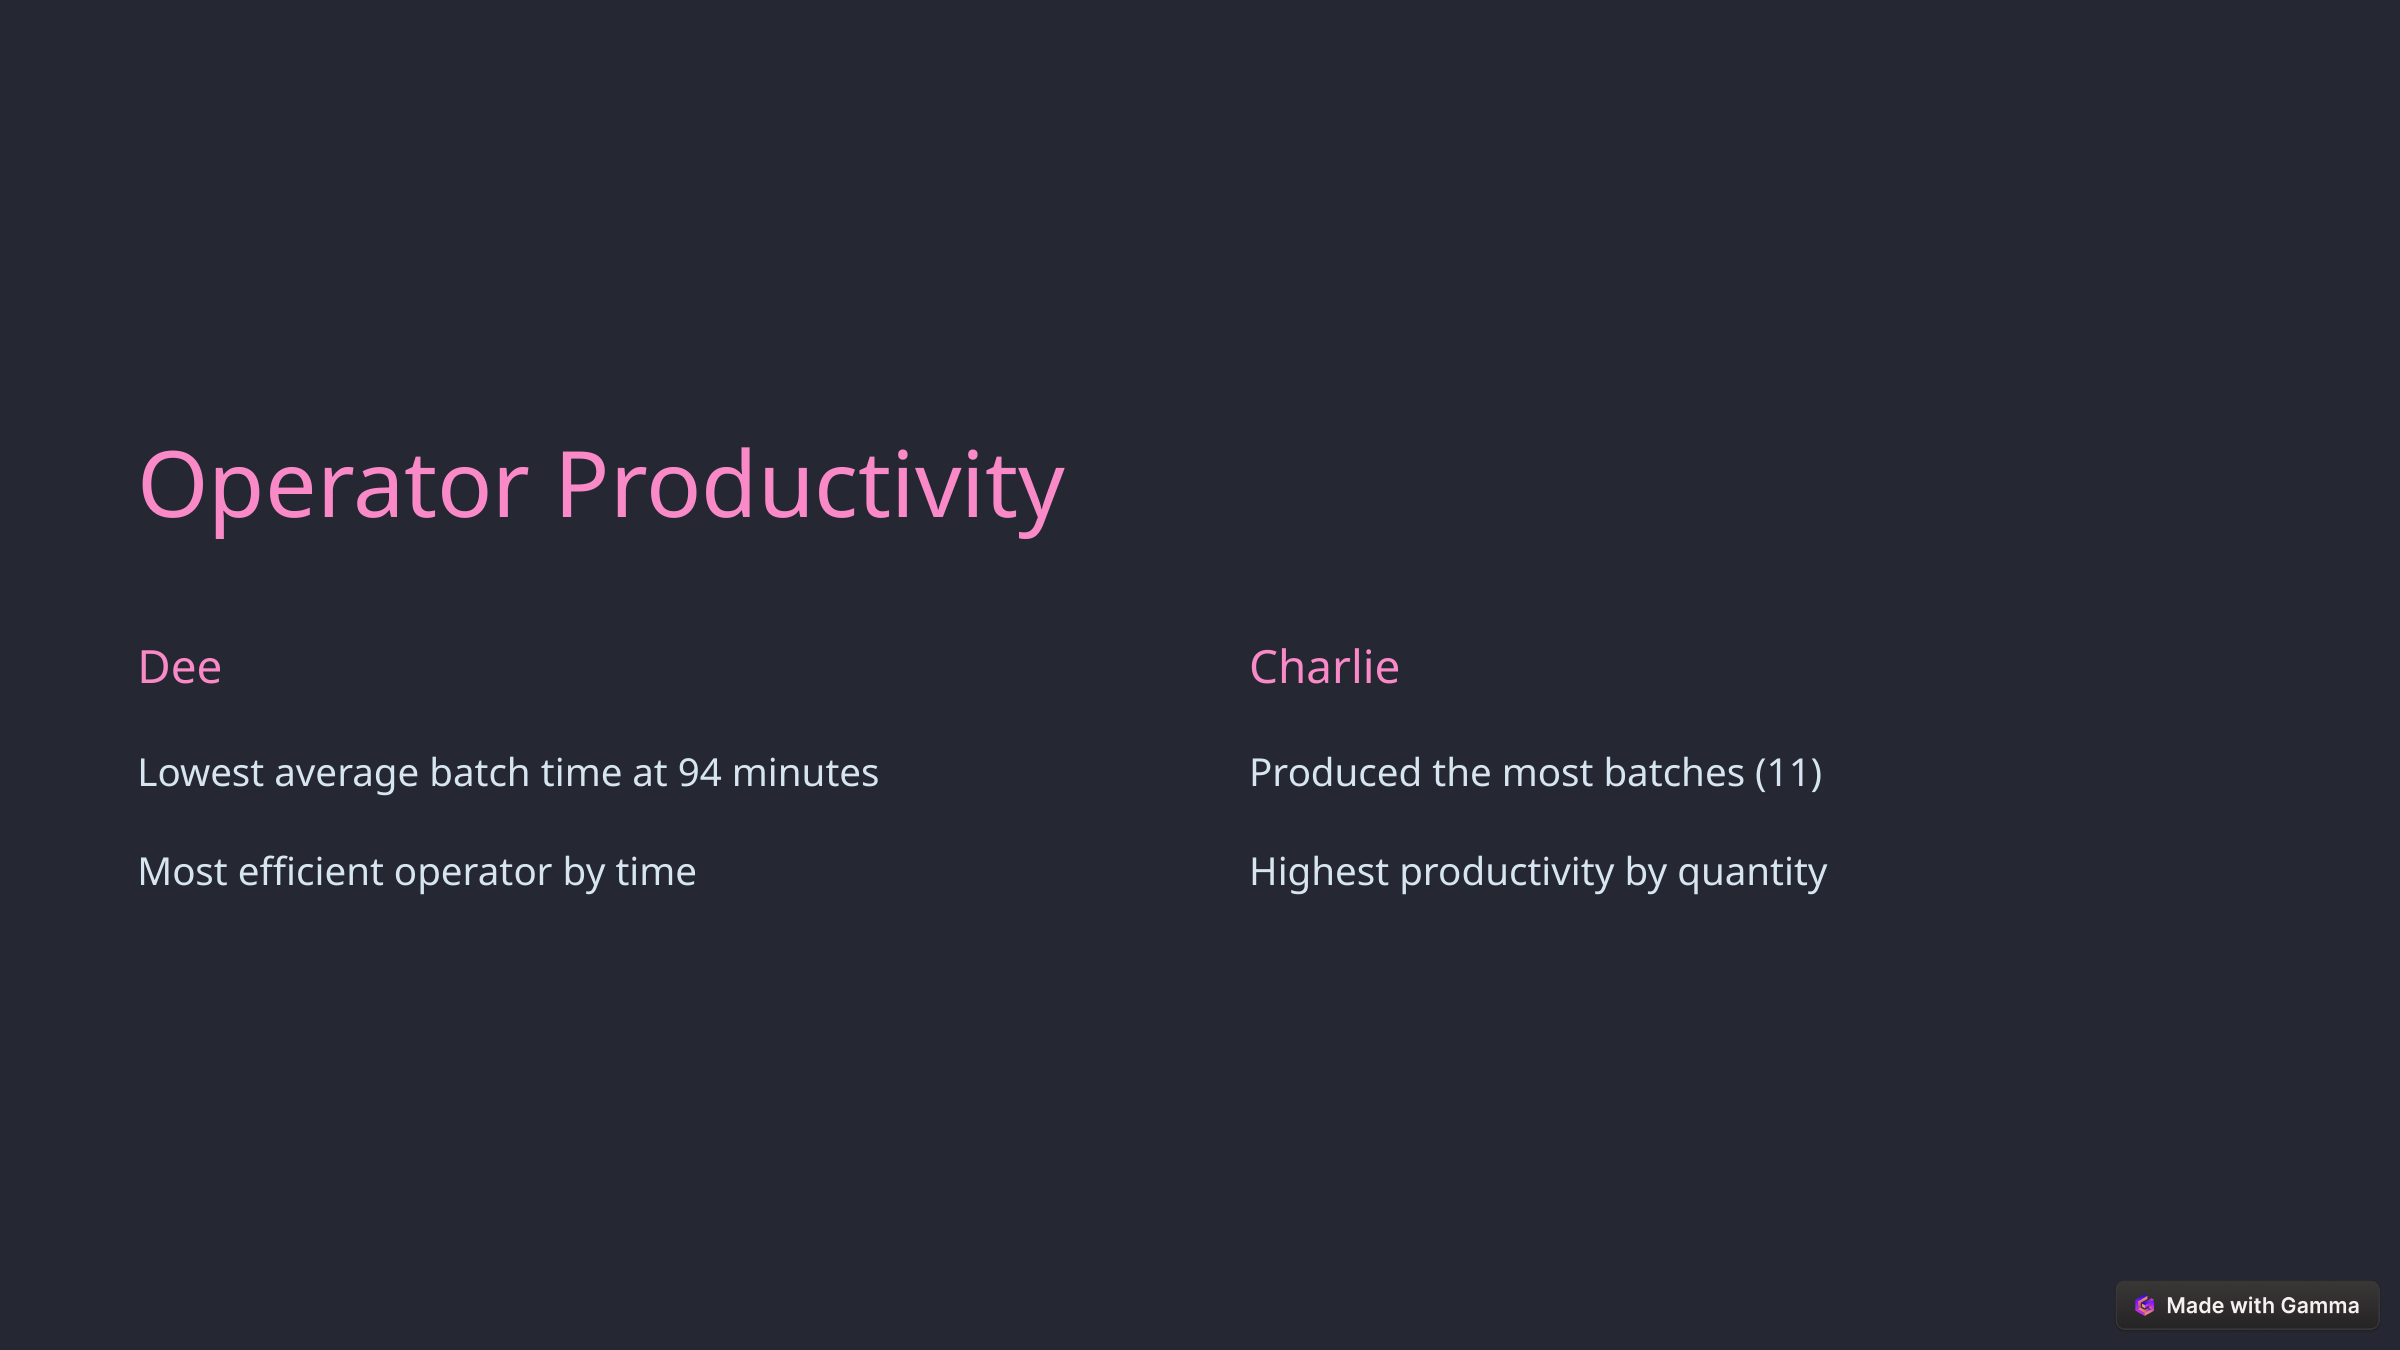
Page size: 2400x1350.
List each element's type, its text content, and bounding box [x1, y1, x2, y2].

text_box Most efficient operator by time [137, 830, 1152, 894]
text_box Charlie [1249, 635, 1712, 693]
text_box Operator Productivity [137, 421, 1086, 537]
text_box Dee [137, 635, 600, 693]
text_box Produced the most batches (11) [1249, 732, 2264, 795]
picture [2106, 1271, 2389, 1339]
text_box Highest productivity by quantity [1249, 830, 2264, 894]
text_box Lowest average batch time at 94 minutes [137, 732, 1152, 795]
